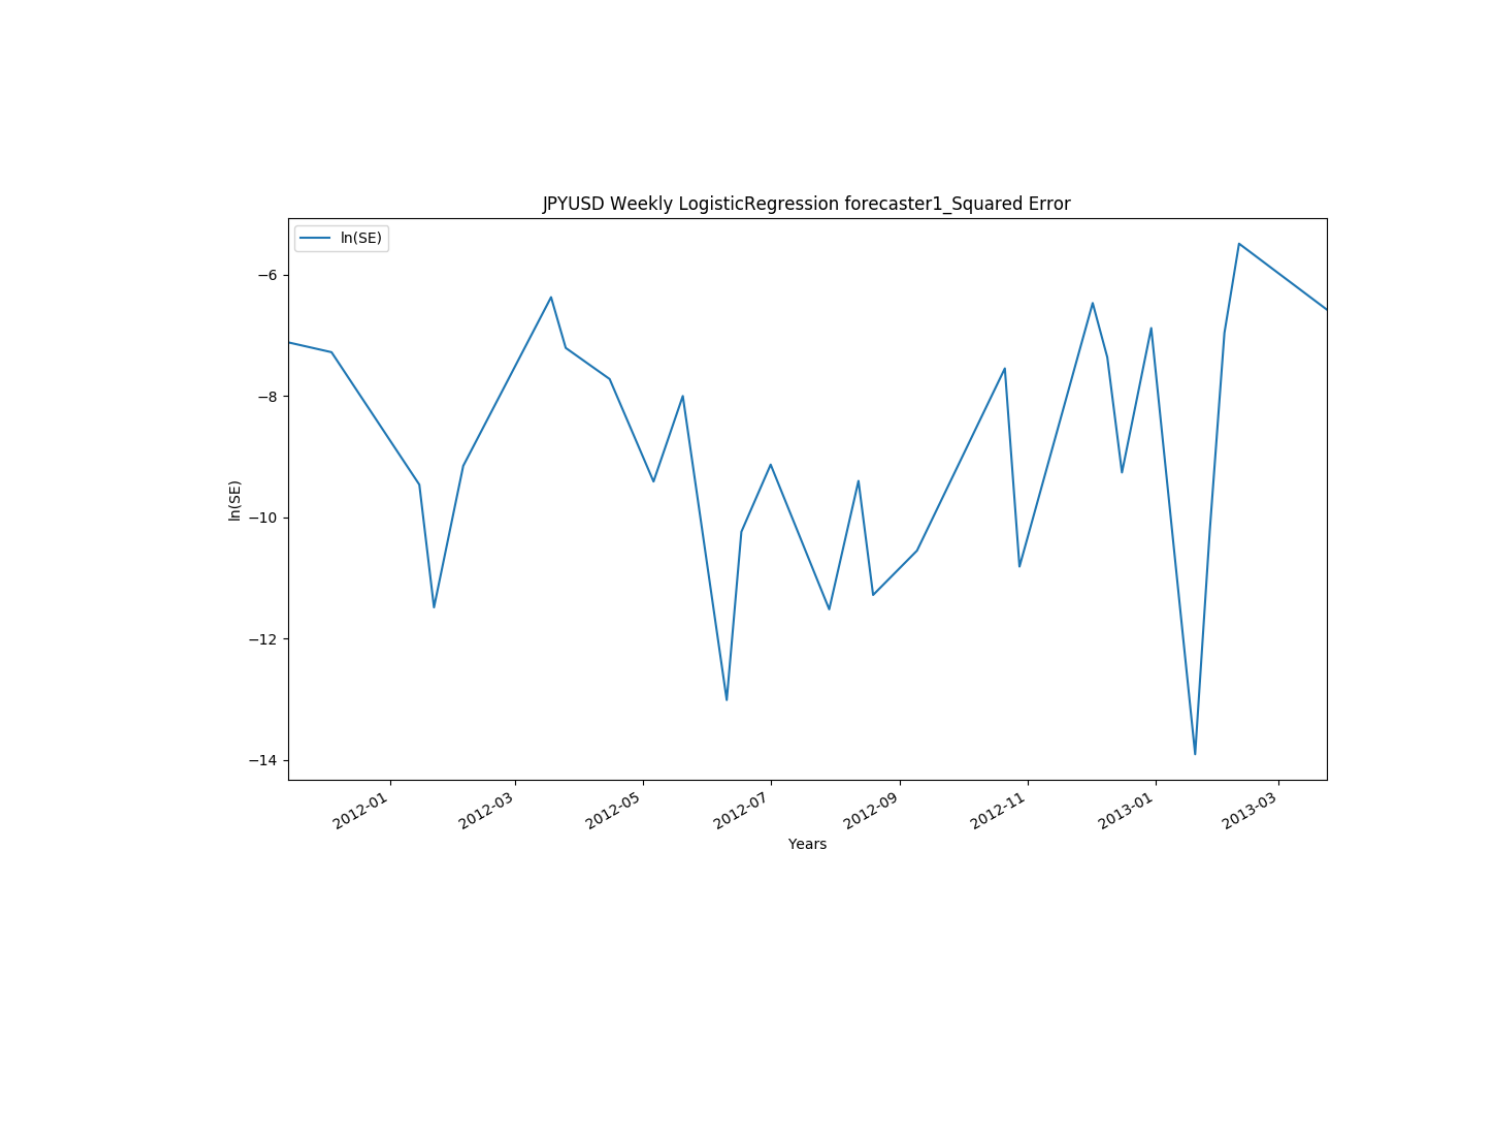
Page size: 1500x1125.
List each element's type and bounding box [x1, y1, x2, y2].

picture [119, 119, 1461, 946]
